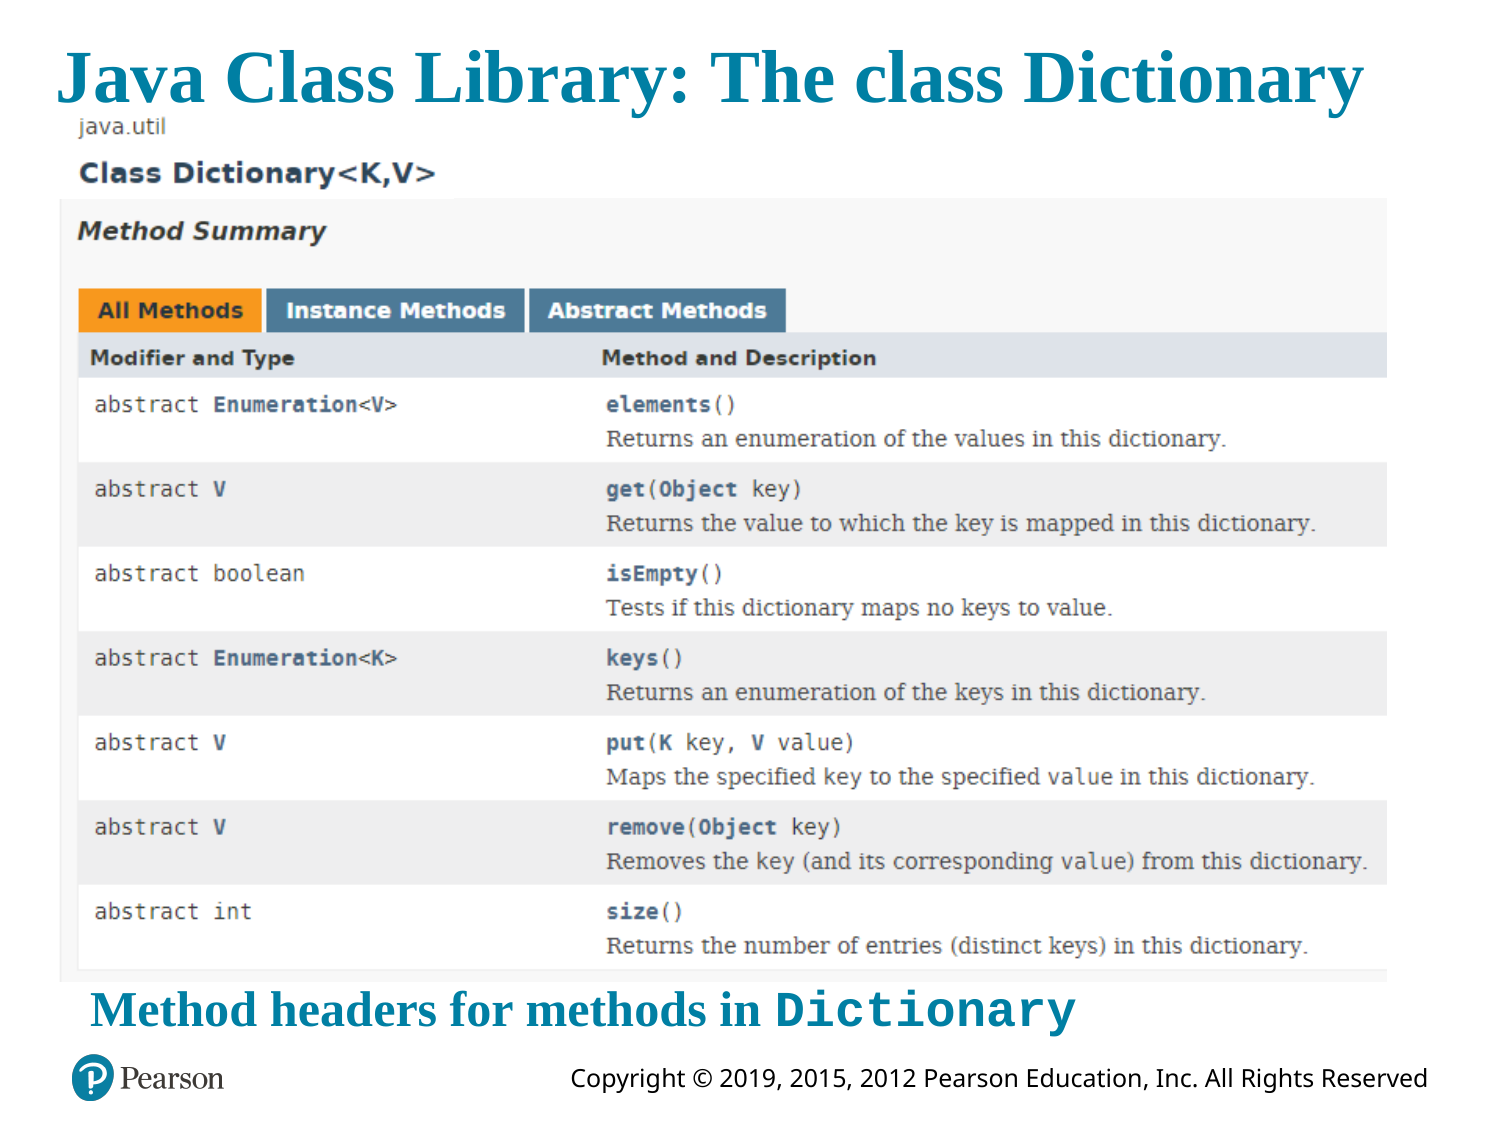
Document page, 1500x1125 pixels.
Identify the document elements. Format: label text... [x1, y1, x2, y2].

picture [80, 1063, 106, 1088]
picture [72, 1087, 83, 1101]
picture [72, 1054, 88, 1070]
picture [98, 1054, 224, 1101]
picture [57, 105, 1387, 982]
title Java Class Library: The class Dictionary [40, 0, 1457, 133]
list Method headers for methods in Dictionary [74, 846, 1457, 1053]
